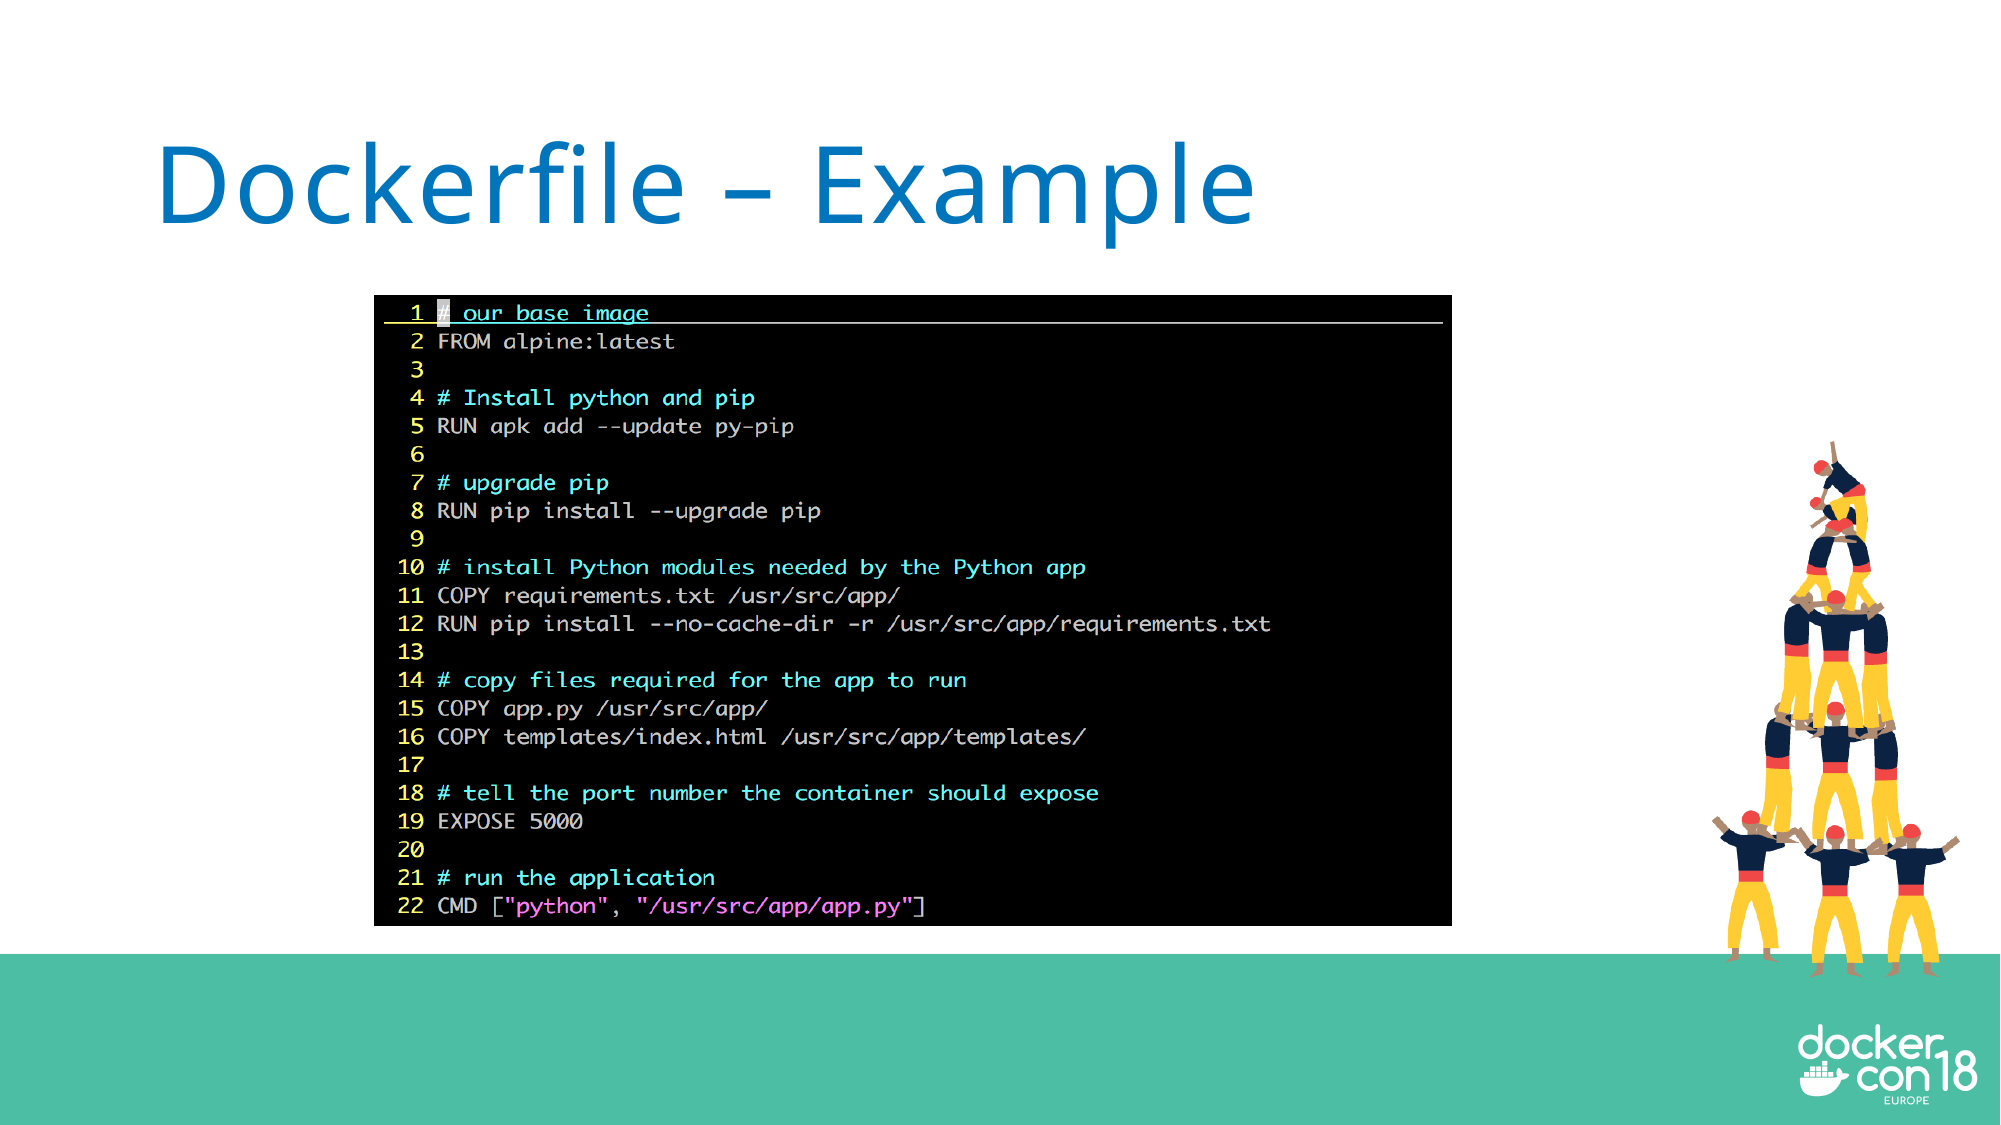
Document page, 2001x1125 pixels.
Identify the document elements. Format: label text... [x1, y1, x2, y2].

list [373, 295, 1452, 927]
list Dockerfile – Example [141, 103, 1804, 258]
picture [0, 2, 2000, 1125]
